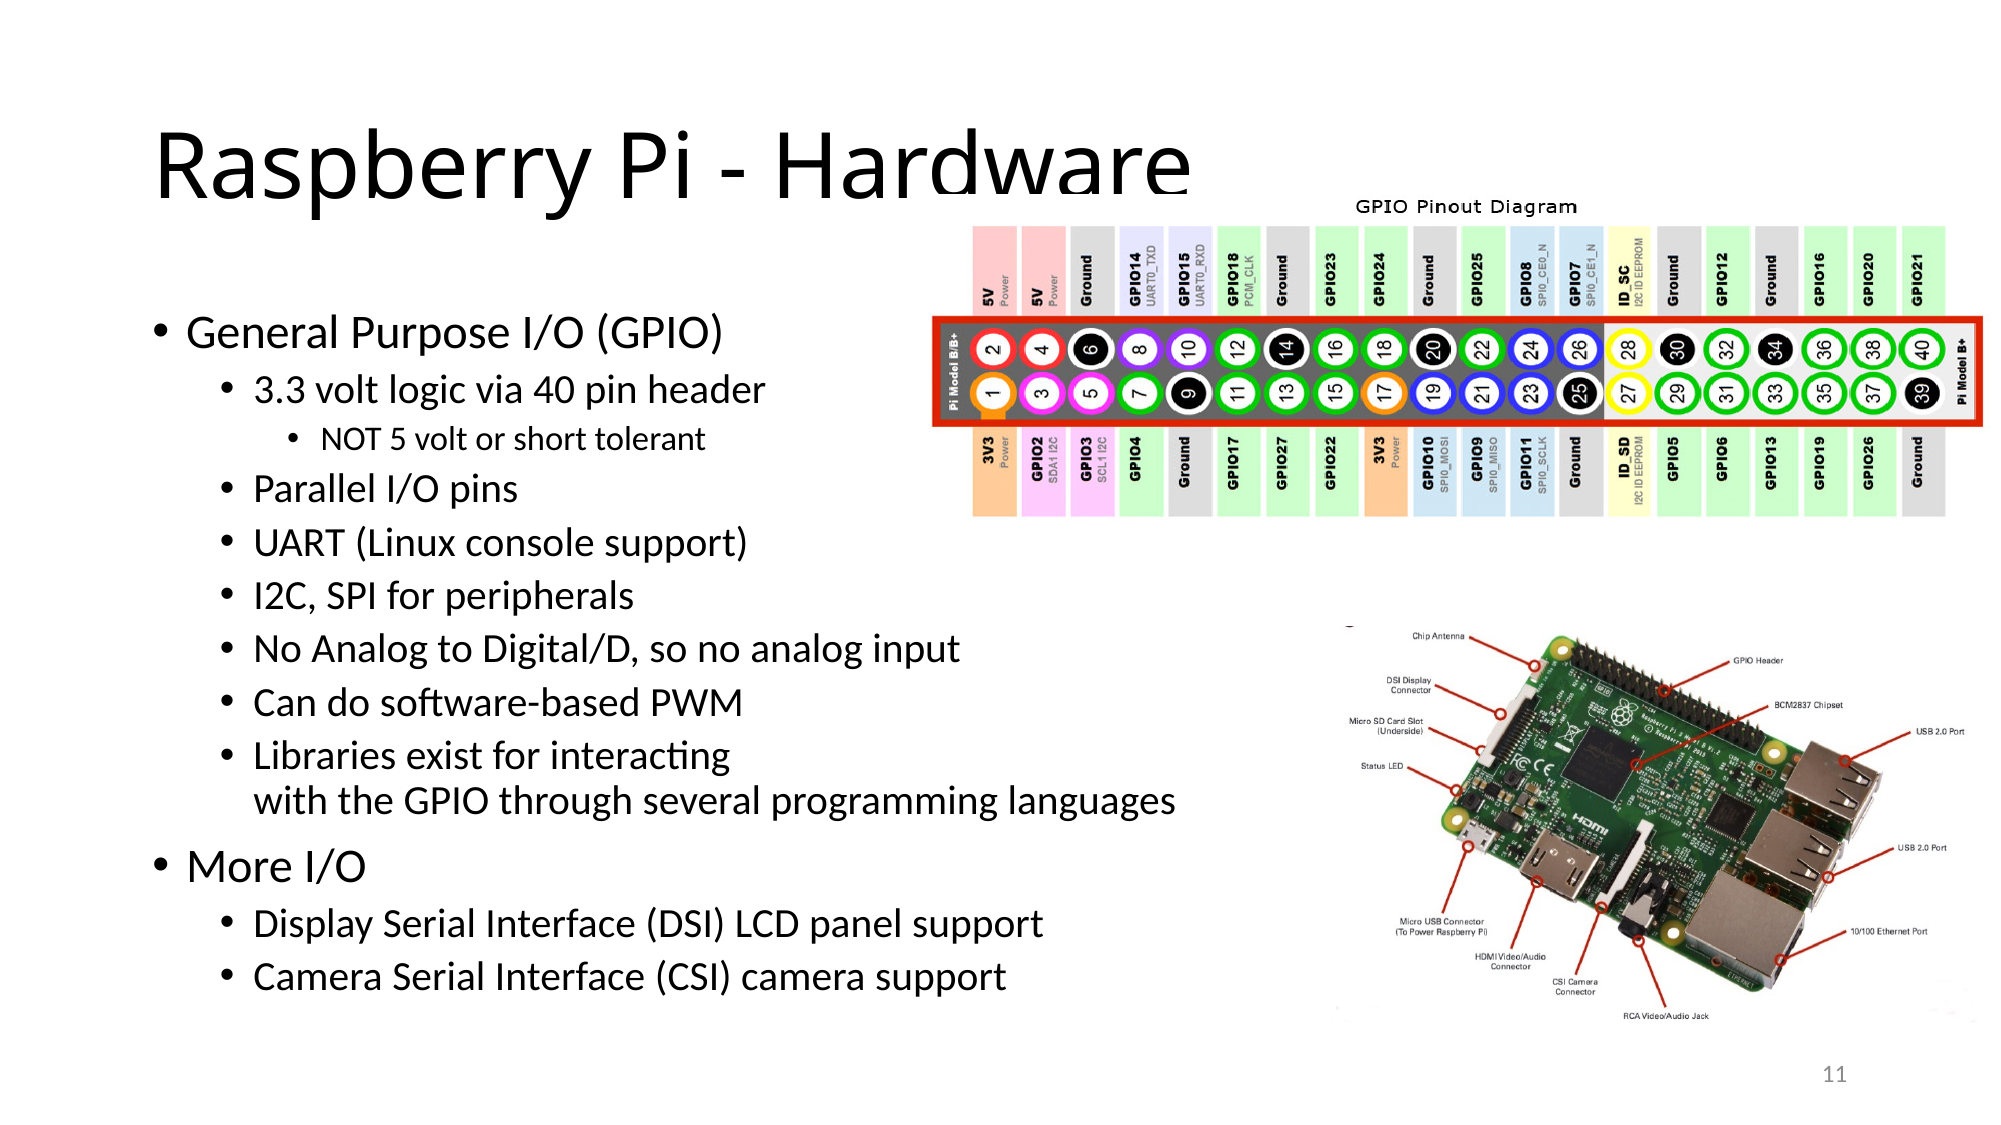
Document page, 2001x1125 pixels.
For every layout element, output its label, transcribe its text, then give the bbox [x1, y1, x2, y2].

picture [1322, 626, 1981, 1026]
title Raspberry Pi - Hardware [137, 59, 1863, 278]
list General Purpose I/O (GPIO) 3.3 volt logic via 40 pin header NOT 5 volt or short tolerant Parallel I/O pins UART (Linux console support) I2C, SPI for peripherals No Analog to Digital/D, so no analog input Can do software-based PWM Libraries exist for interacting with the GPIO through several programming languages More I/O Display Serial Interface (DSI) LCD panel support Camera Serial Interface (CSI) camera support [137, 299, 1863, 1014]
slide_number 11 [1412, 1042, 1863, 1103]
picture [913, 194, 2000, 525]
